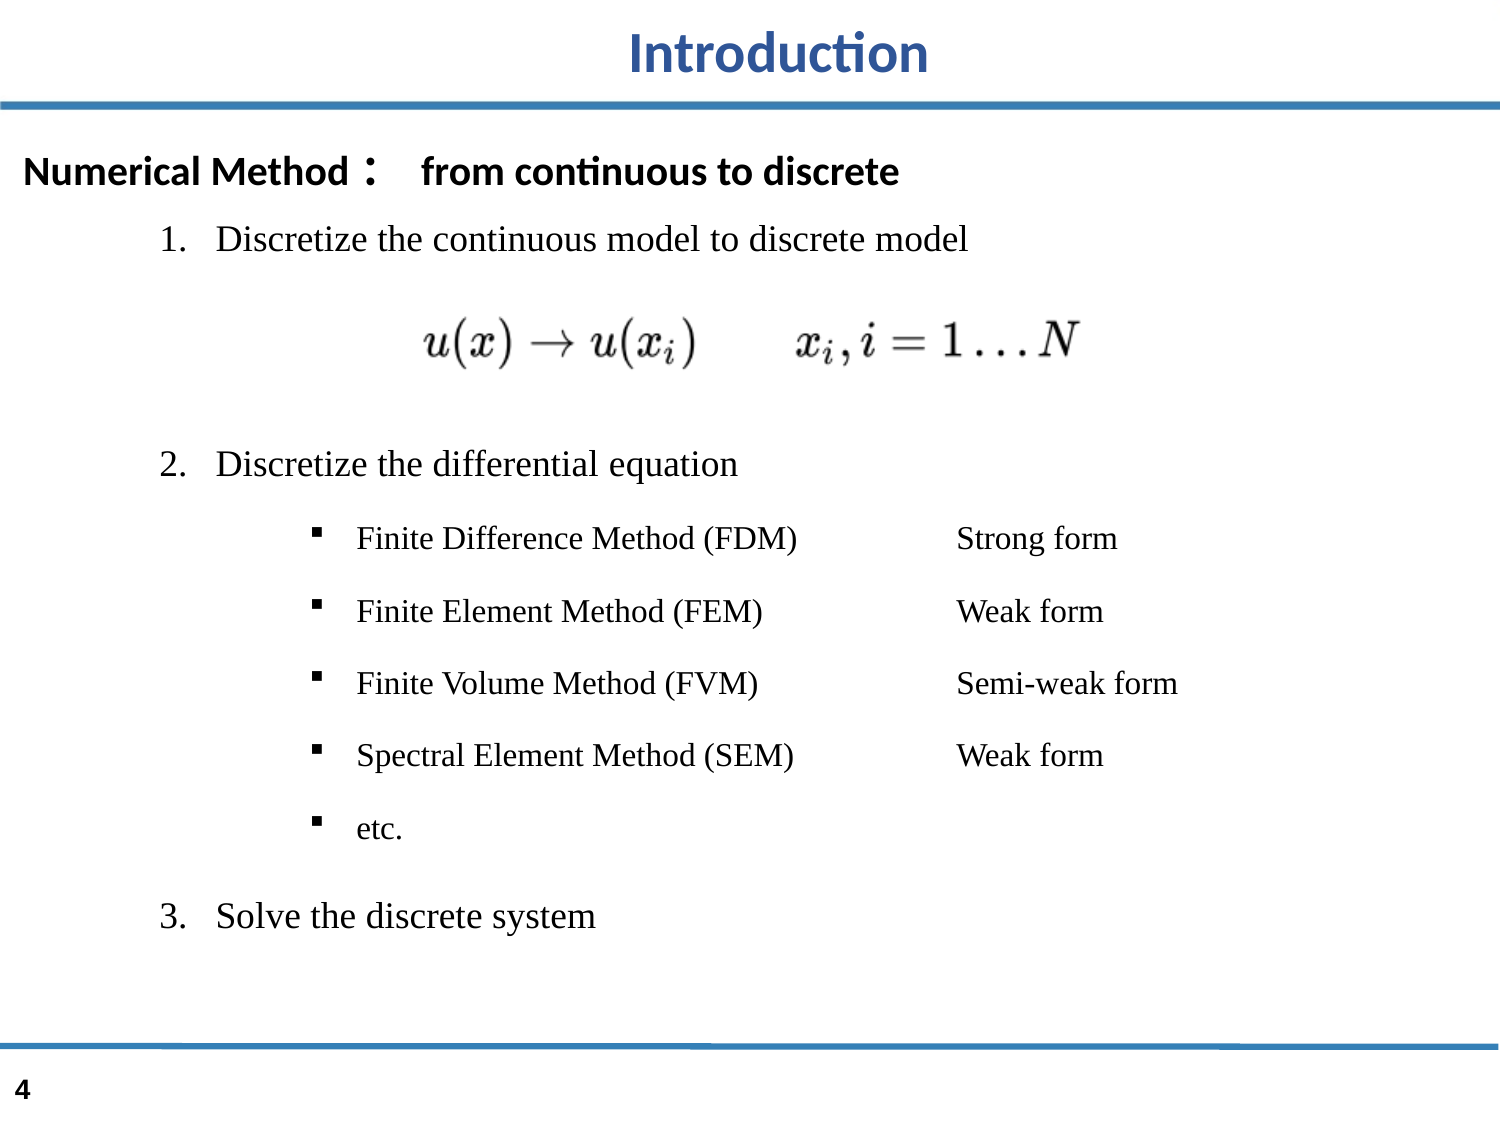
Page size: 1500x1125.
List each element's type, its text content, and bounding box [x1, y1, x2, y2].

text_box Discretize the continuous model to discrete model Discretize the differential equation Finite Difference Method (FDM) Strong form Finite Element Method (FEM) Weak form Finite Volume Method (FVM) Semi-weak form Spectral Element Method (SEM) Weak form etc. Solve the discrete system [144, 206, 1194, 1034]
text_box Introduction [613, 7, 956, 92]
picture [416, 312, 1084, 378]
text_box Numerical Method： from continuous to discrete [8, 111, 915, 202]
picture [0, 0, 1500, 666]
